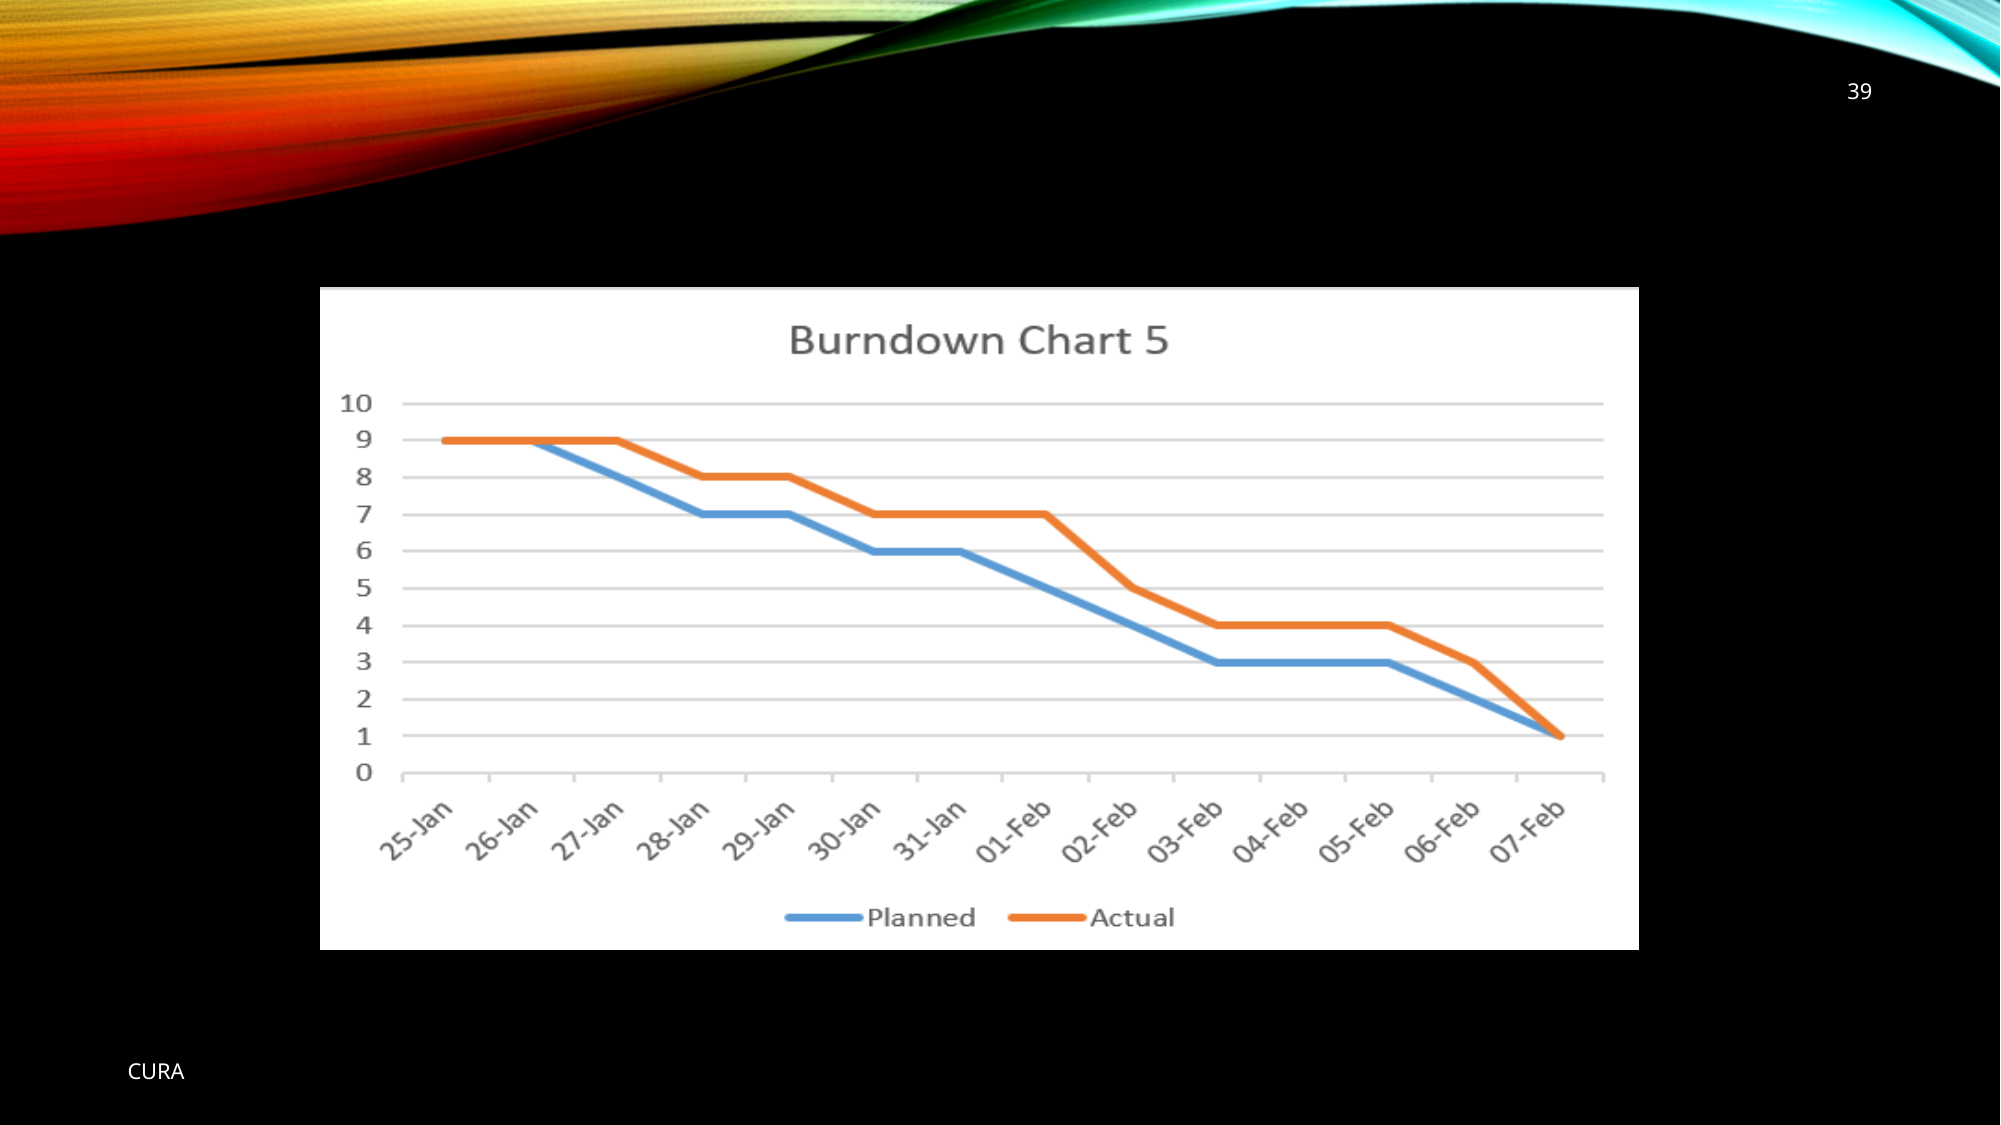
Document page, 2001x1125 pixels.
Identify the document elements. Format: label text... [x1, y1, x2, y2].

picture [0, 0, 2000, 237]
slide_number 39 [1437, 62, 1888, 123]
footer CURA [112, 1042, 1388, 1103]
picture [320, 286, 1640, 950]
